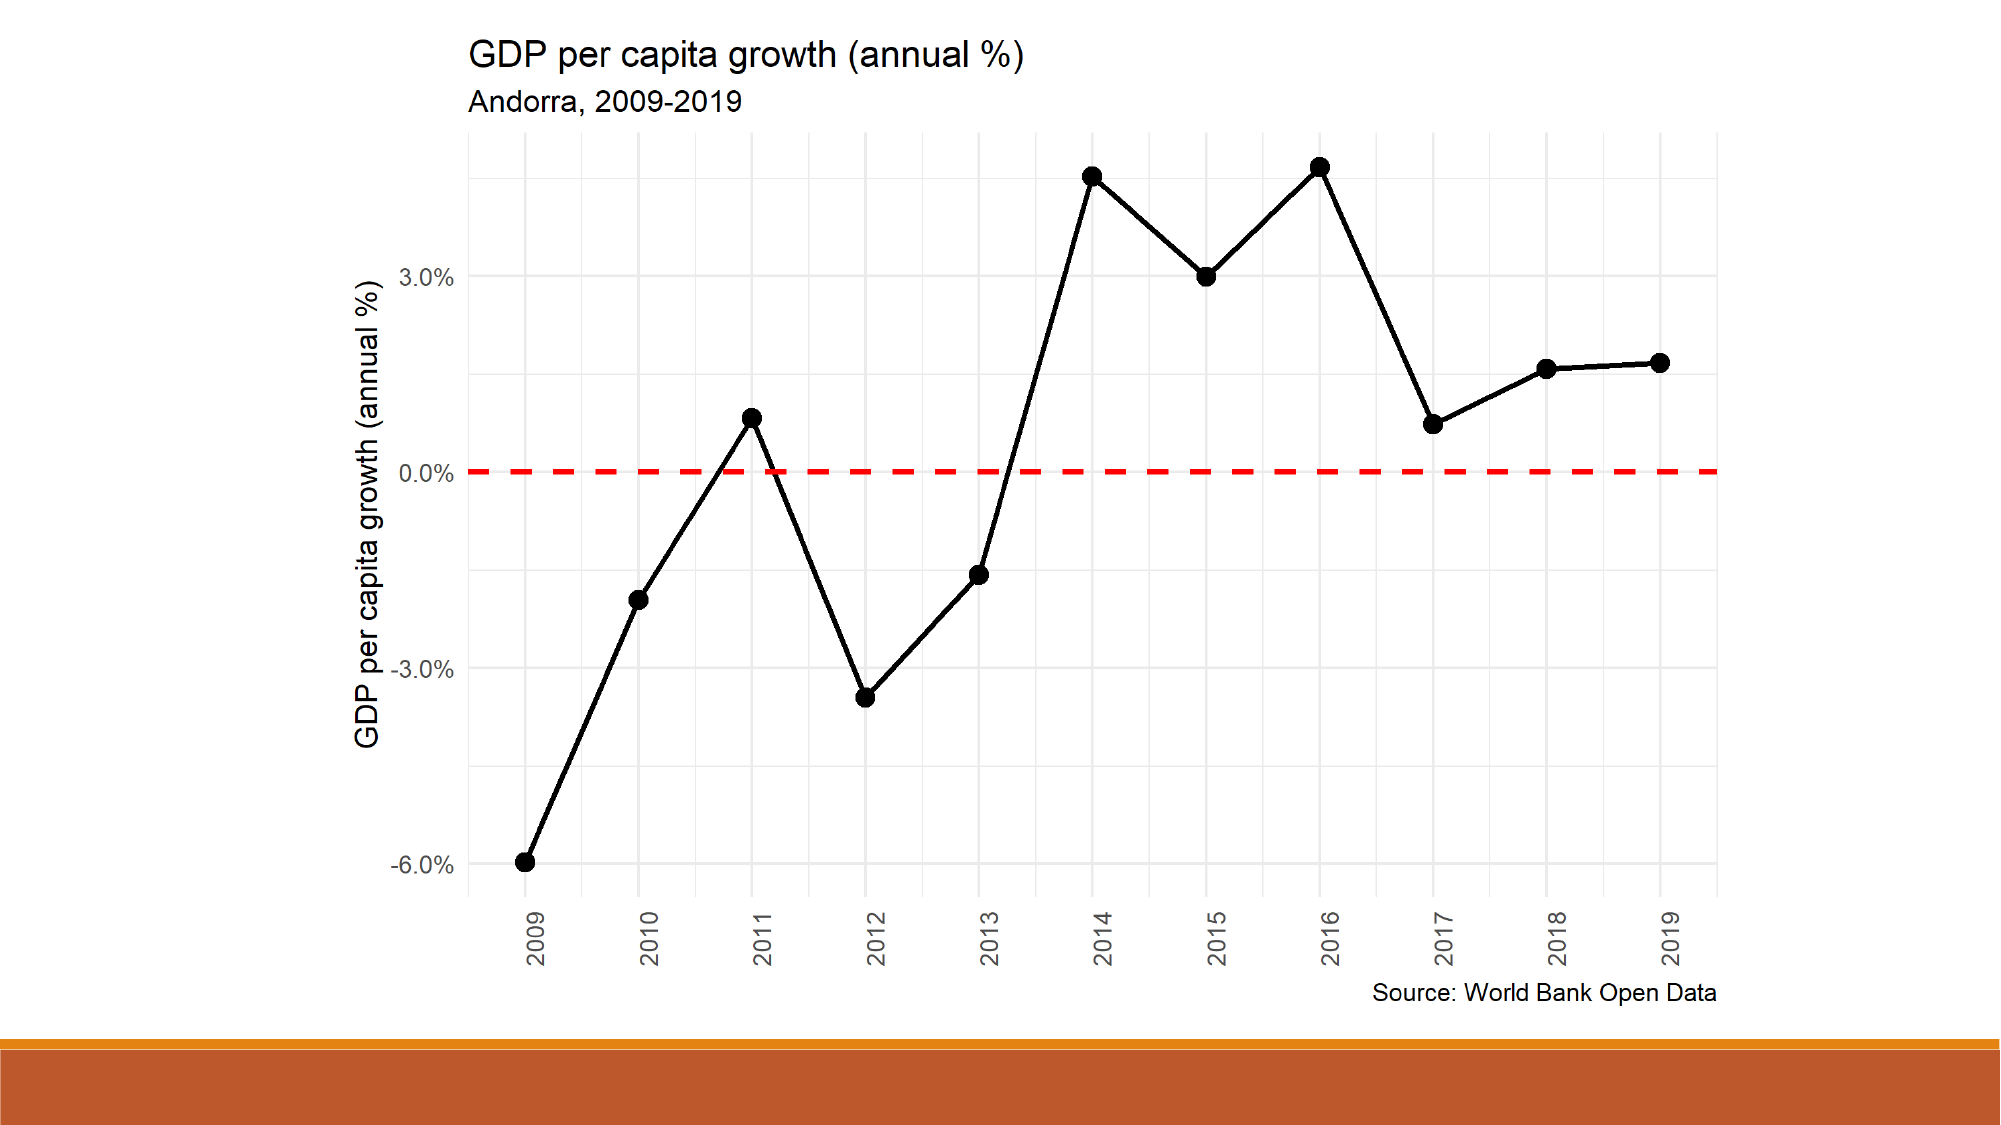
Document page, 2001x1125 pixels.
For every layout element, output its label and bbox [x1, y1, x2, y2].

list [338, 24, 1733, 1021]
